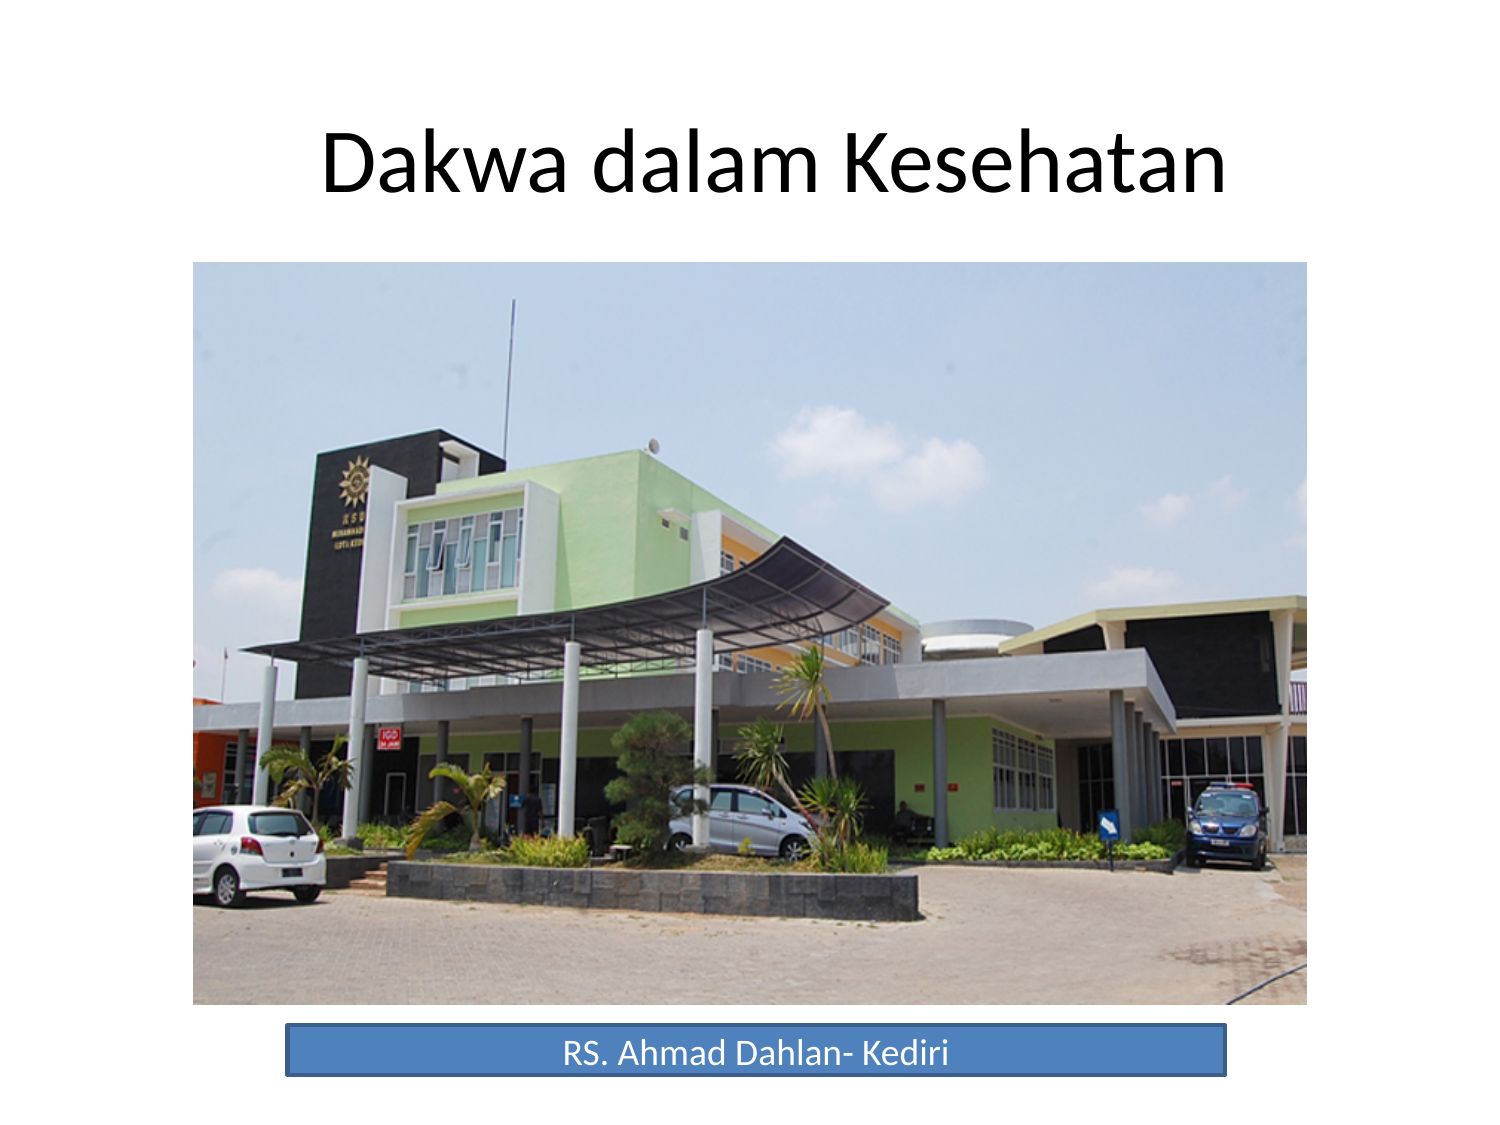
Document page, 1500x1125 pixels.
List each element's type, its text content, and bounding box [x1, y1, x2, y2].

text_box RS. Ahmad Dahlan- Kediri [285, 1023, 1227, 1077]
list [192, 262, 1307, 1006]
title Dakwa dalam Kesehatan [99, 62, 1450, 250]
